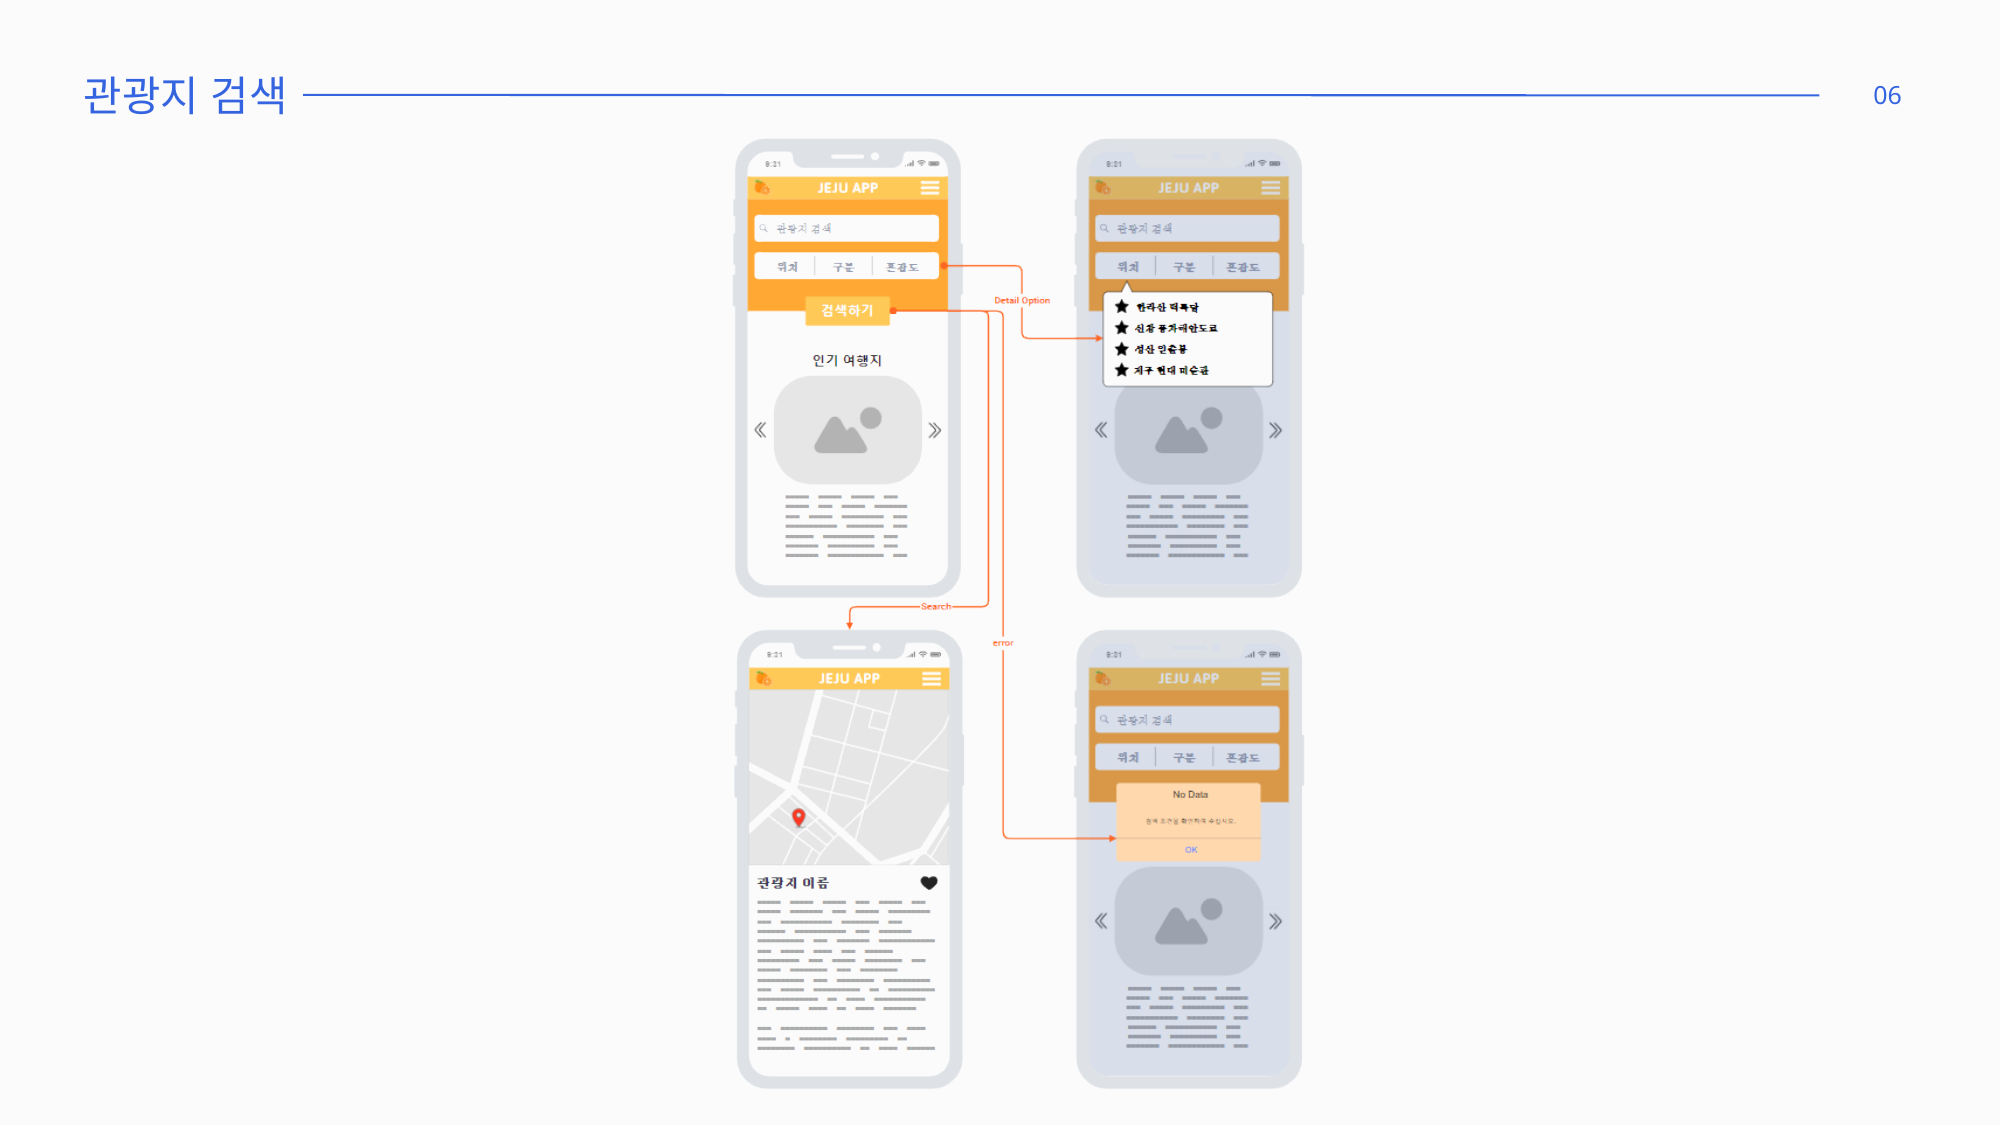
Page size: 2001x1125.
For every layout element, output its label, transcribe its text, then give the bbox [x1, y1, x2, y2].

text_box 06 [1858, 72, 1917, 118]
picture [684, 118, 1321, 1098]
text_box 관광지 검색 [69, 62, 304, 128]
